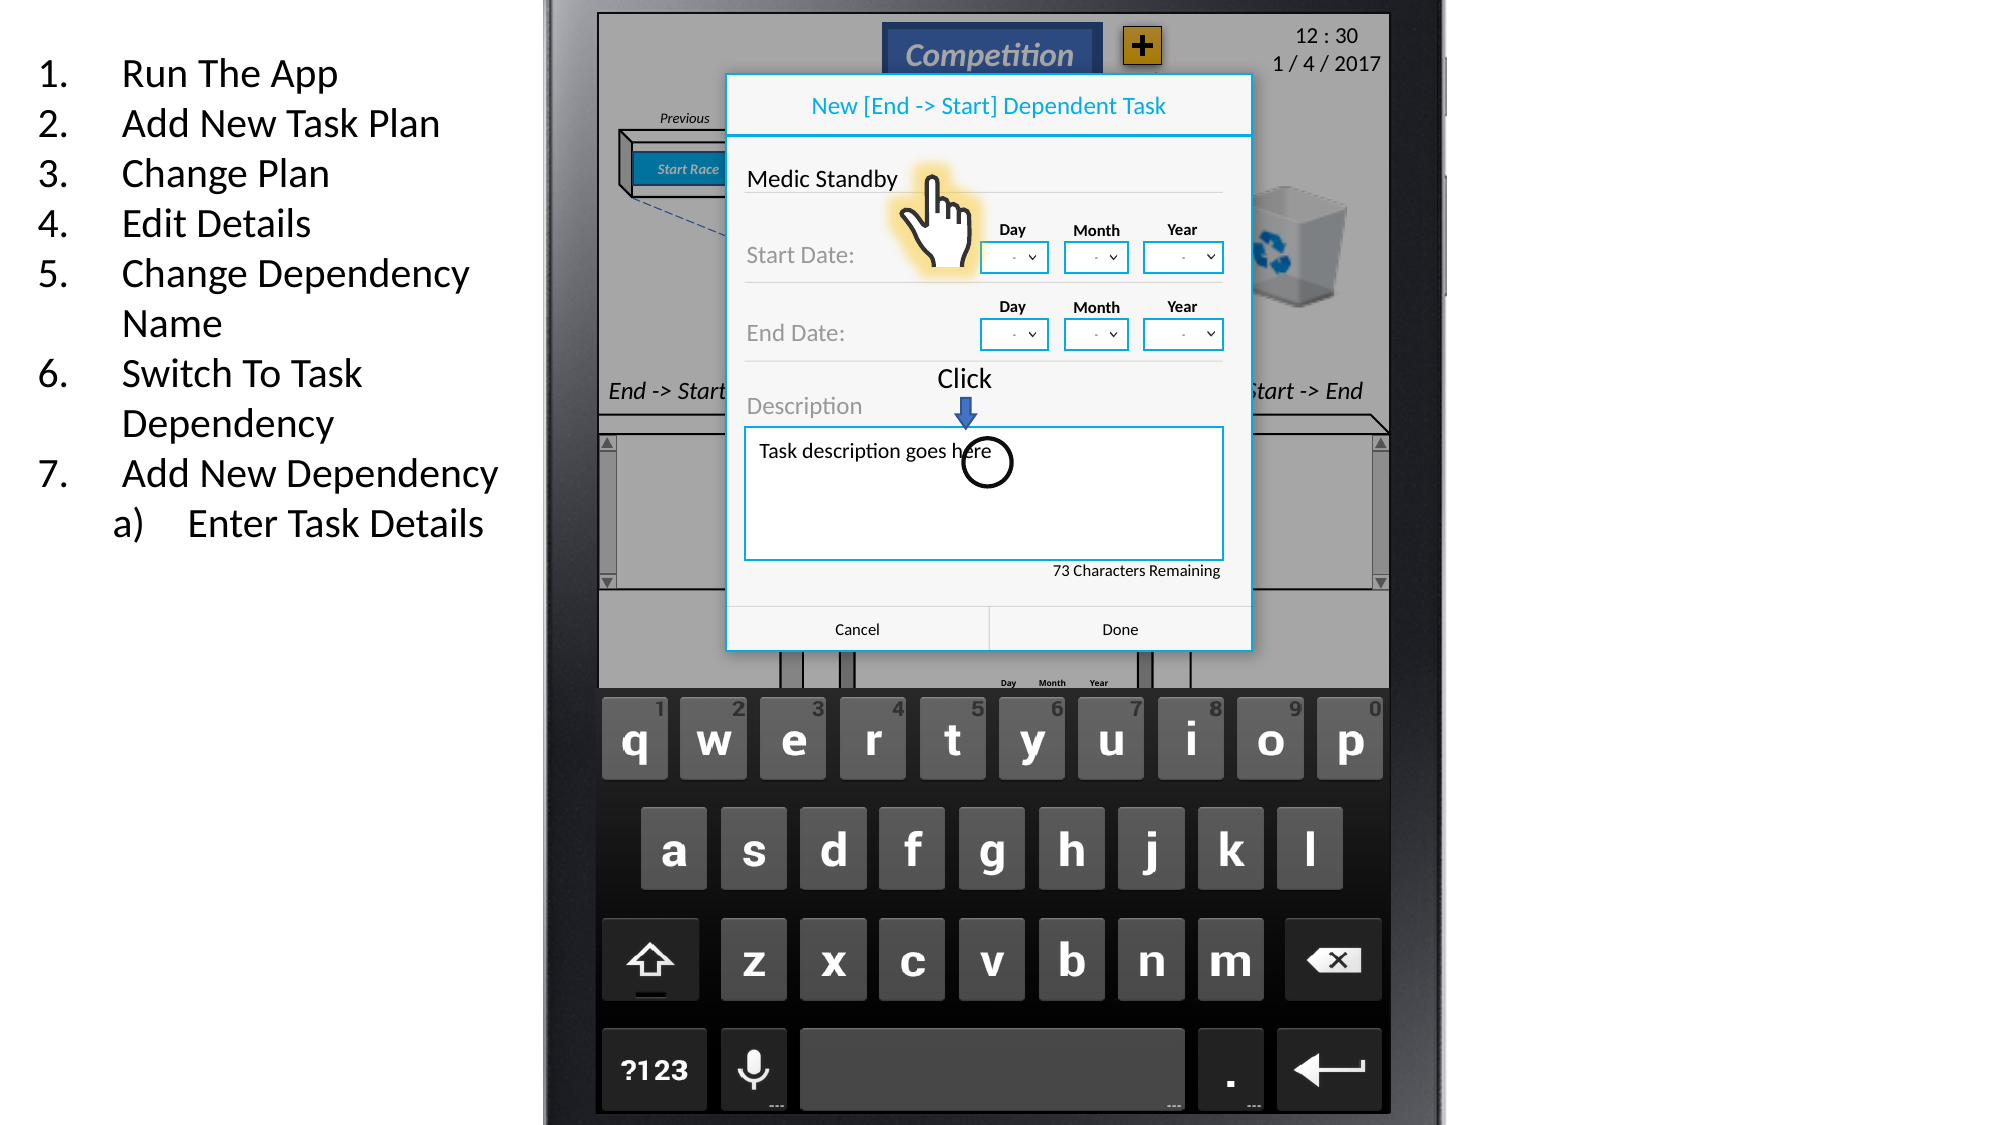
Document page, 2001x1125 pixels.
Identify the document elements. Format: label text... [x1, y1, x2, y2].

text_box Run The App Add New Task Plan Change Plan Edit Details Change Dependency Name Switch To Task Dependency Add New Dependency Enter Task Details [22, 37, 543, 553]
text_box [922, 351, 1008, 429]
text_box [855, 436, 1133, 581]
picture [543, 0, 1447, 1125]
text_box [978, 288, 1223, 351]
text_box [978, 211, 1223, 274]
